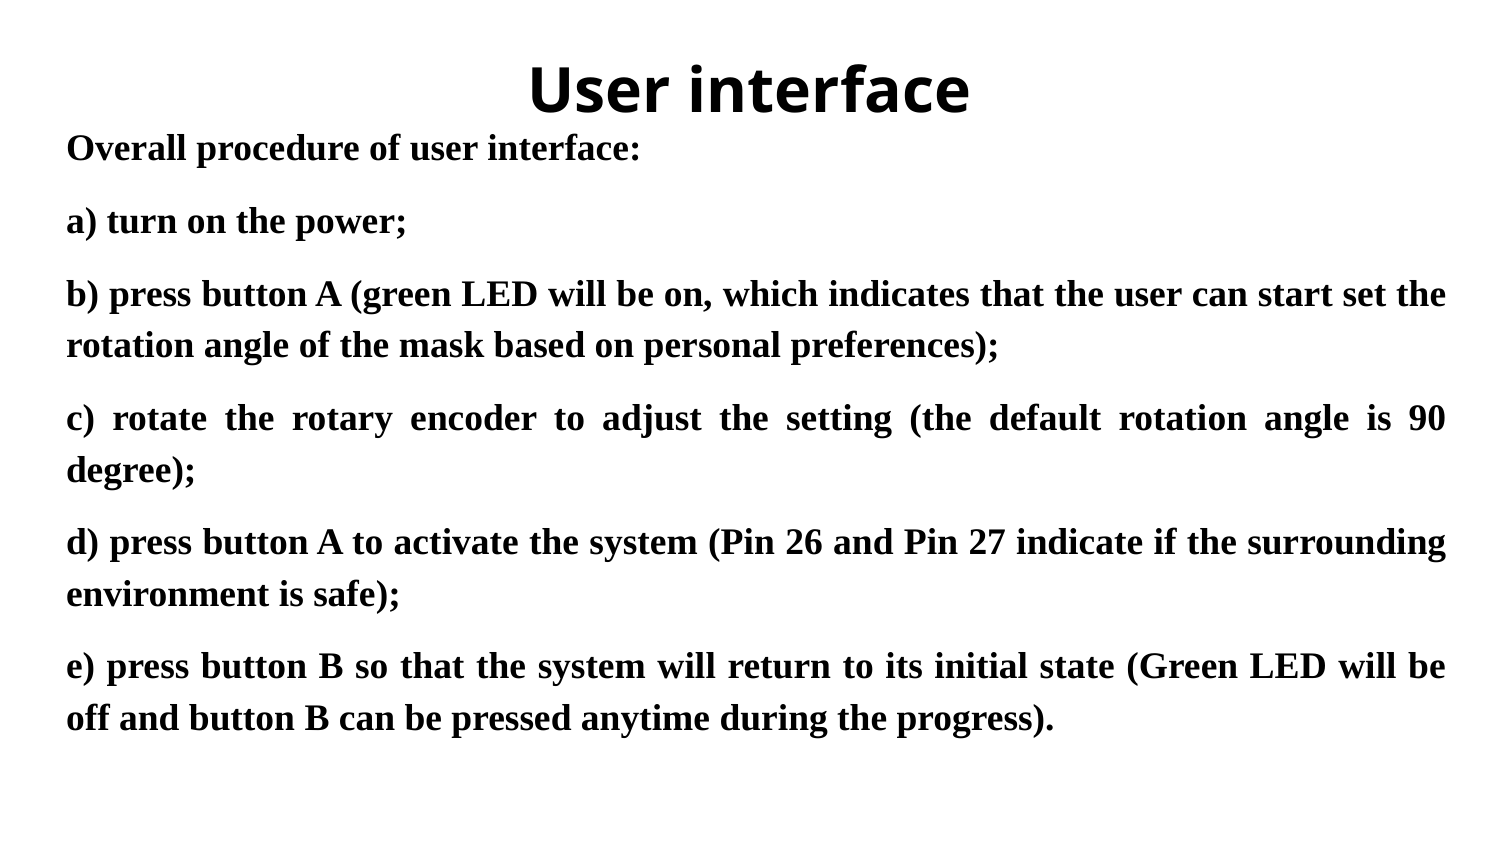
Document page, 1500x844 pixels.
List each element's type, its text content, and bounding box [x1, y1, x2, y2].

list Overall procedure of user interface: a) turn on the power; b) press button A (green LED will be on, which indicates that the user can start set the rotation angle of the mask based on personal preferences); c) rotate the rotary encoder to adjust the setting (the default rotation angle is 90 degree); d) press button A to activate the system (Pin 26 and Pin 27 indicate if the surrounding environment is safe); e) press button B so that the system will return to its initial state (Green LED will be off and button B can be pressed anytime during the progress). [51, 101, 1463, 739]
title User interface [51, 35, 1449, 101]
